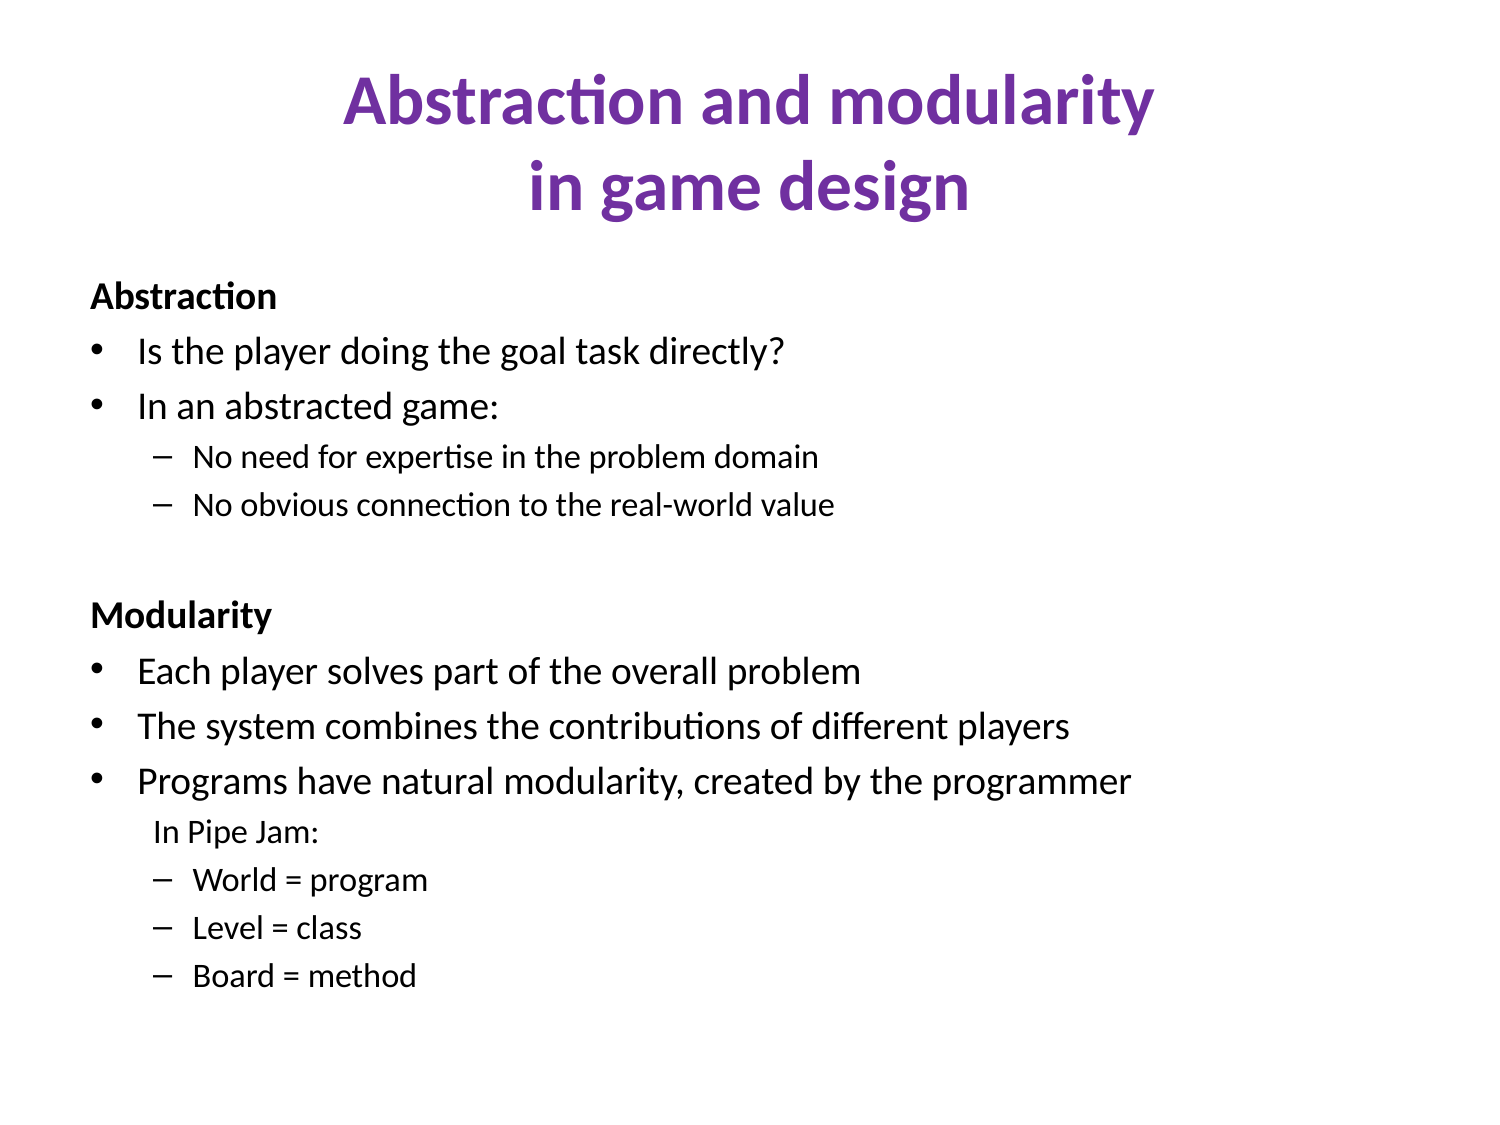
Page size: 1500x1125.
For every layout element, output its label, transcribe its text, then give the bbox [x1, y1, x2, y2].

title Abstraction and modularity in game design [75, 45, 1425, 233]
list Abstraction Is the player doing the goal task directly? In an abstracted game: No need for expertise in the problem domain No obvious connection to the real-world value Modularity Each player solves part of the overall problem The system combines the contributions of different players Programs have natural modularity, created by the programmer In Pipe Jam: World = program Level = class Board = method [75, 262, 1425, 1005]
